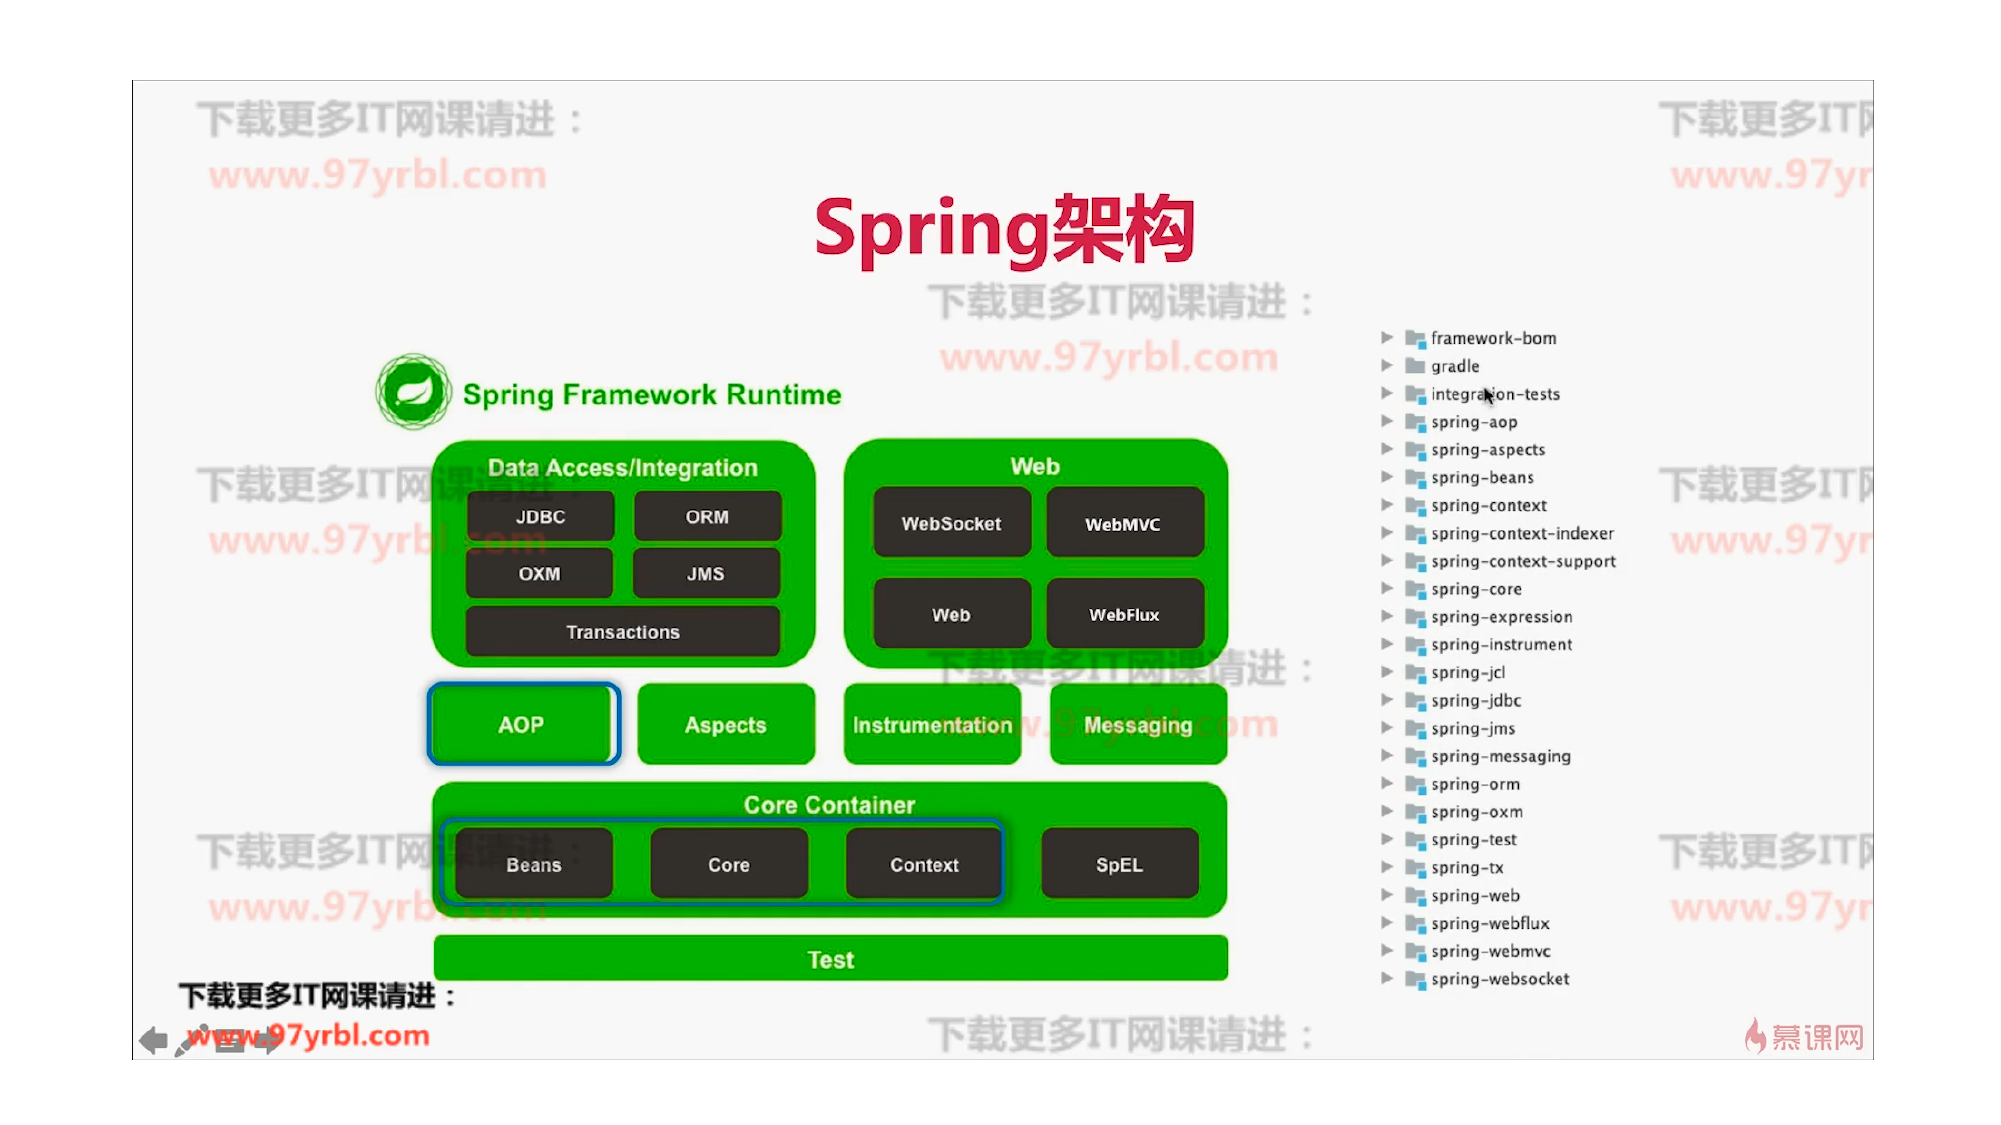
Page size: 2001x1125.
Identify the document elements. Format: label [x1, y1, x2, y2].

picture [132, 80, 1874, 1060]
